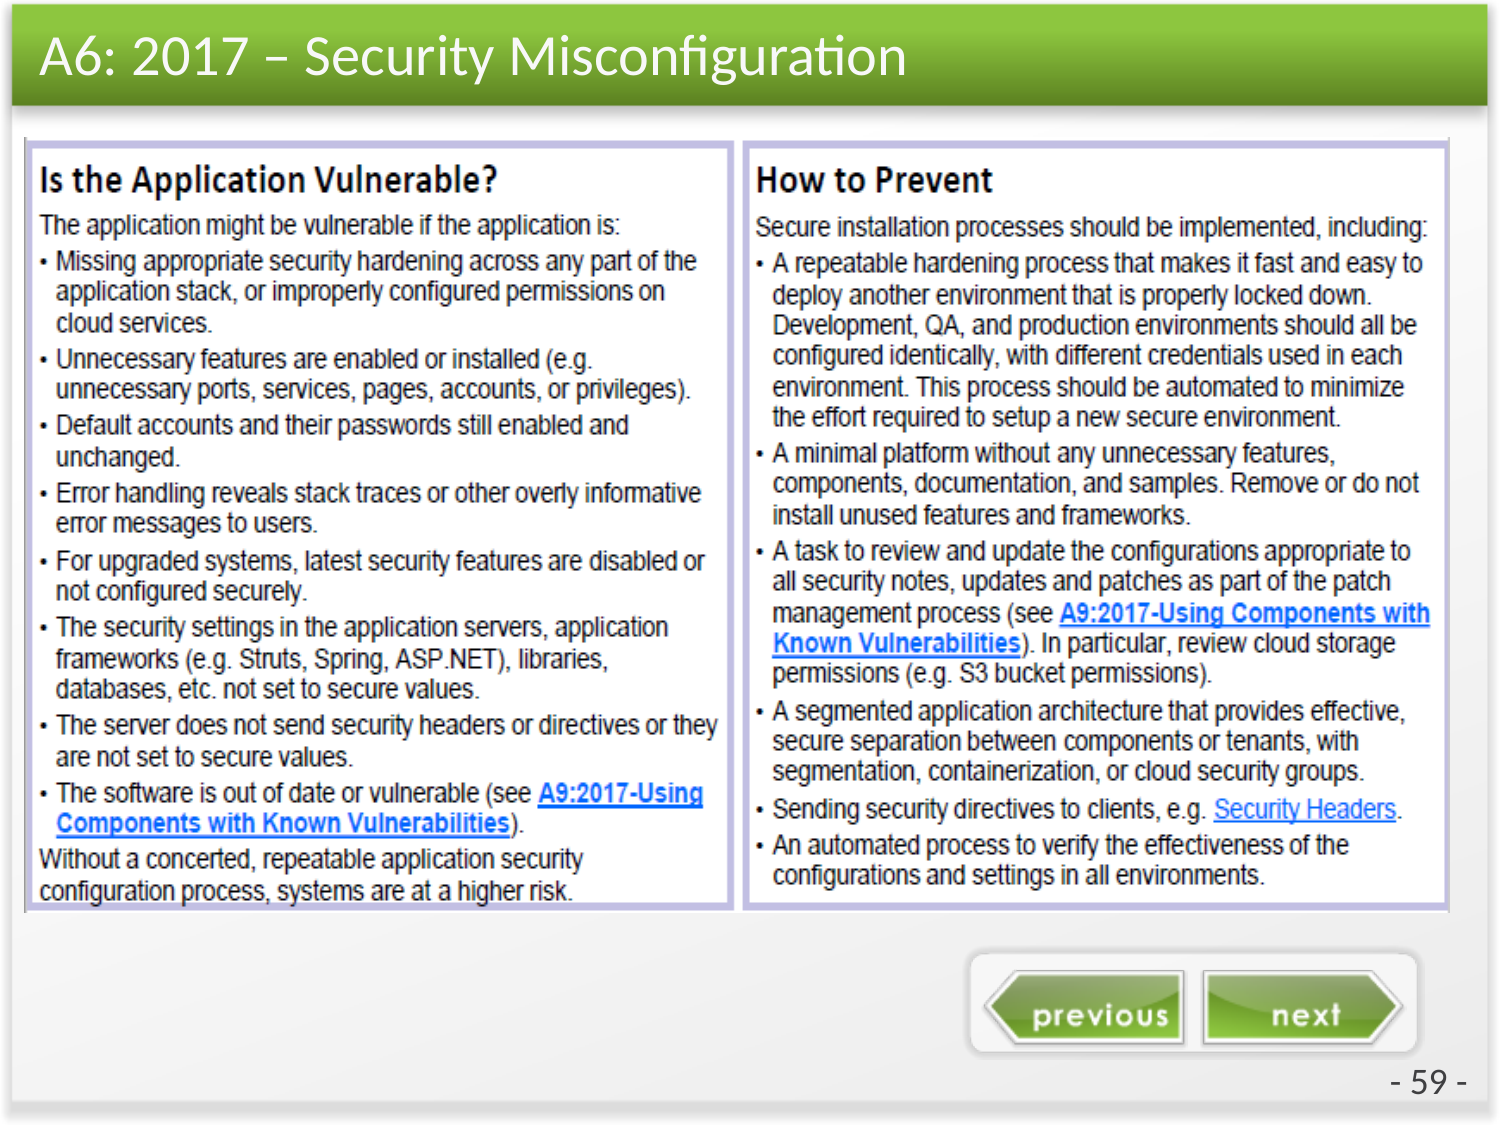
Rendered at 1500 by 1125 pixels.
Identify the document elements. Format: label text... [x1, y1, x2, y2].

title A6: 2017 – Security Misconfiguration [24, 10, 1475, 99]
slide_number - 59 - [1374, 1050, 1488, 1088]
picture [0, 0, 1500, 1125]
